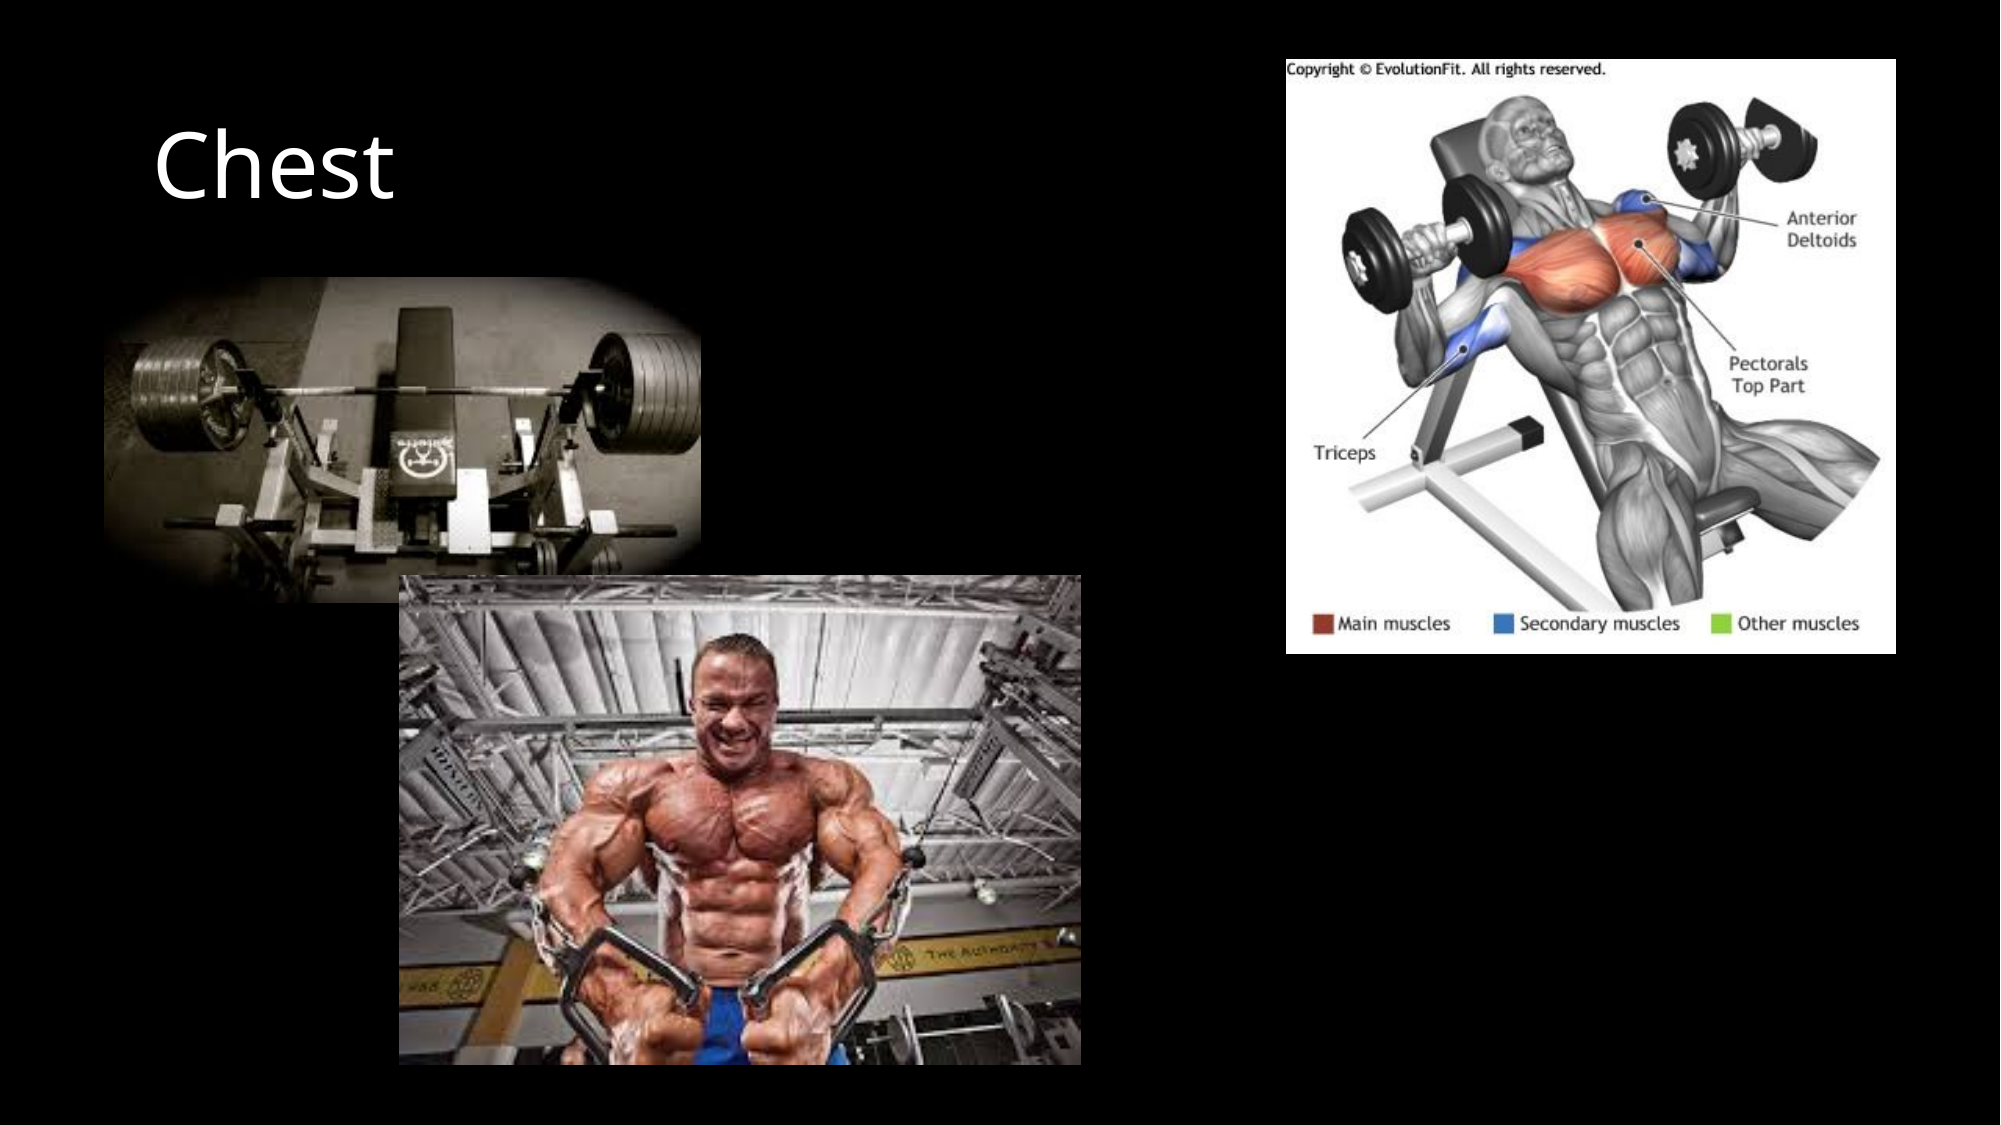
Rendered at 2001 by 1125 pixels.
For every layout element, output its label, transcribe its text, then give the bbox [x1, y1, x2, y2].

picture [399, 575, 1081, 1065]
title Chest [137, 59, 1286, 278]
picture [1286, 59, 1896, 654]
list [104, 277, 701, 603]
